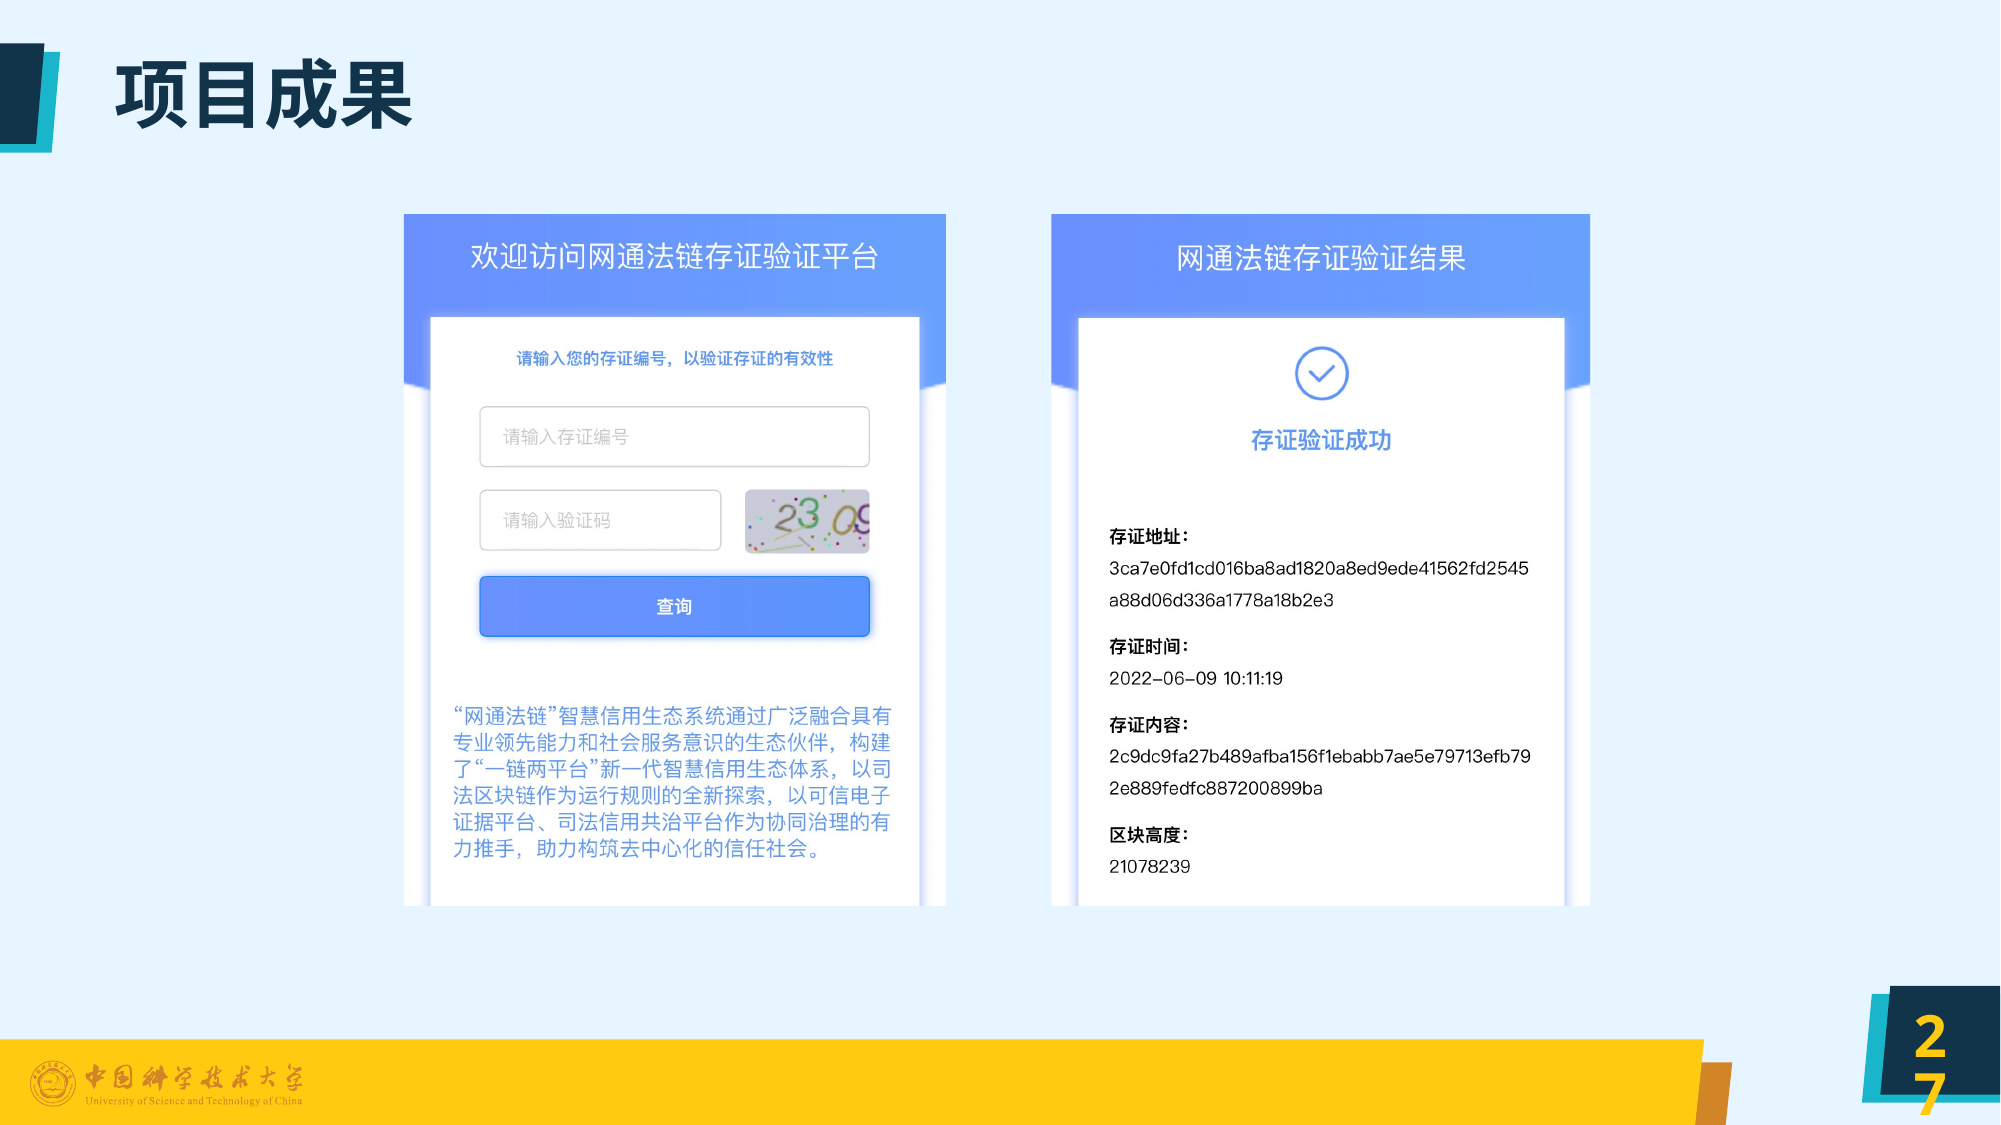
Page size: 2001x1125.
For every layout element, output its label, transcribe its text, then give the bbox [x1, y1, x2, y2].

picture [1051, 214, 1591, 906]
picture [403, 214, 946, 906]
title 项目成果 [99, 43, 1863, 153]
slide_number 27 [1898, 993, 1989, 1084]
